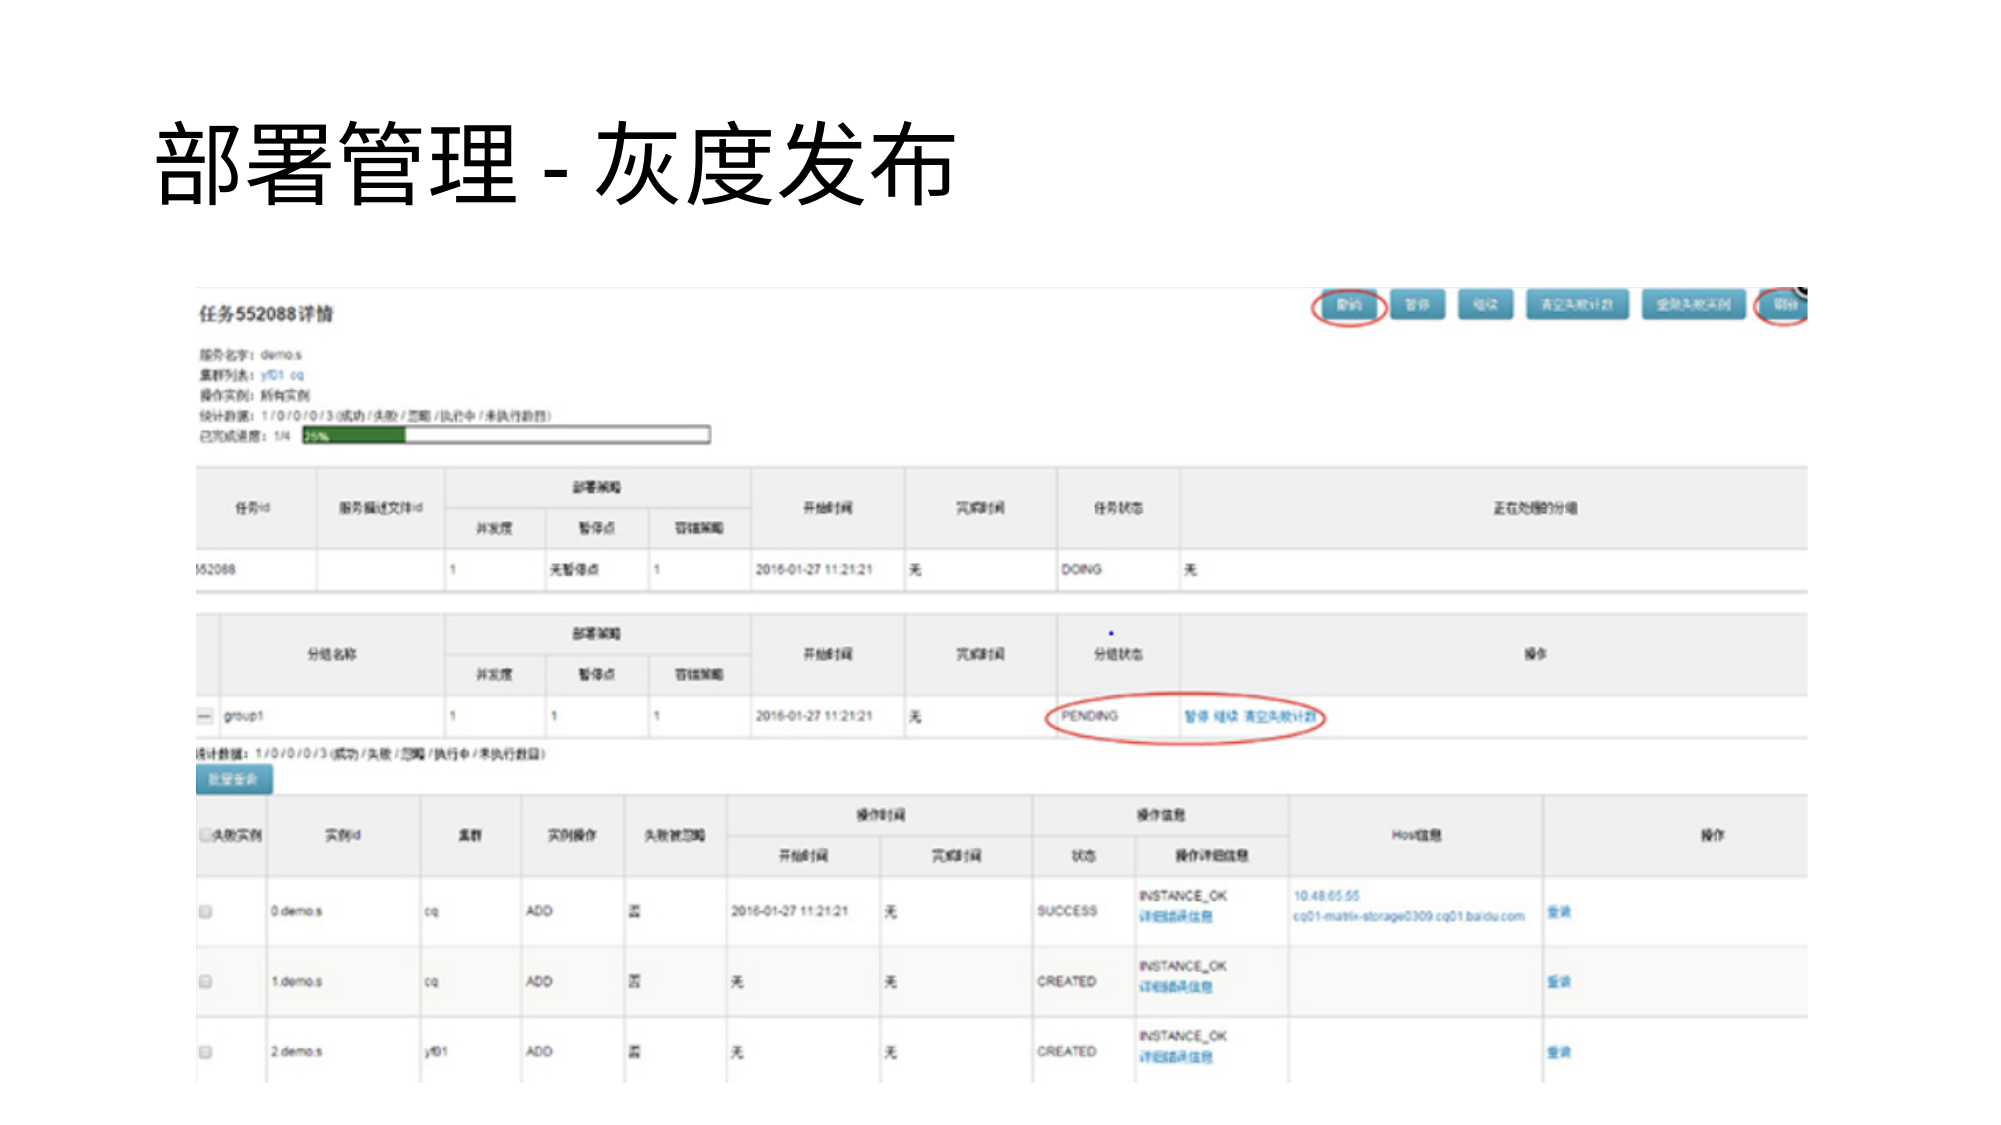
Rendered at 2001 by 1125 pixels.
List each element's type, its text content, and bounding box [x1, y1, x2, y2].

title 部署管理-灰度发布 [137, 59, 1863, 278]
picture [196, 287, 1811, 1083]
